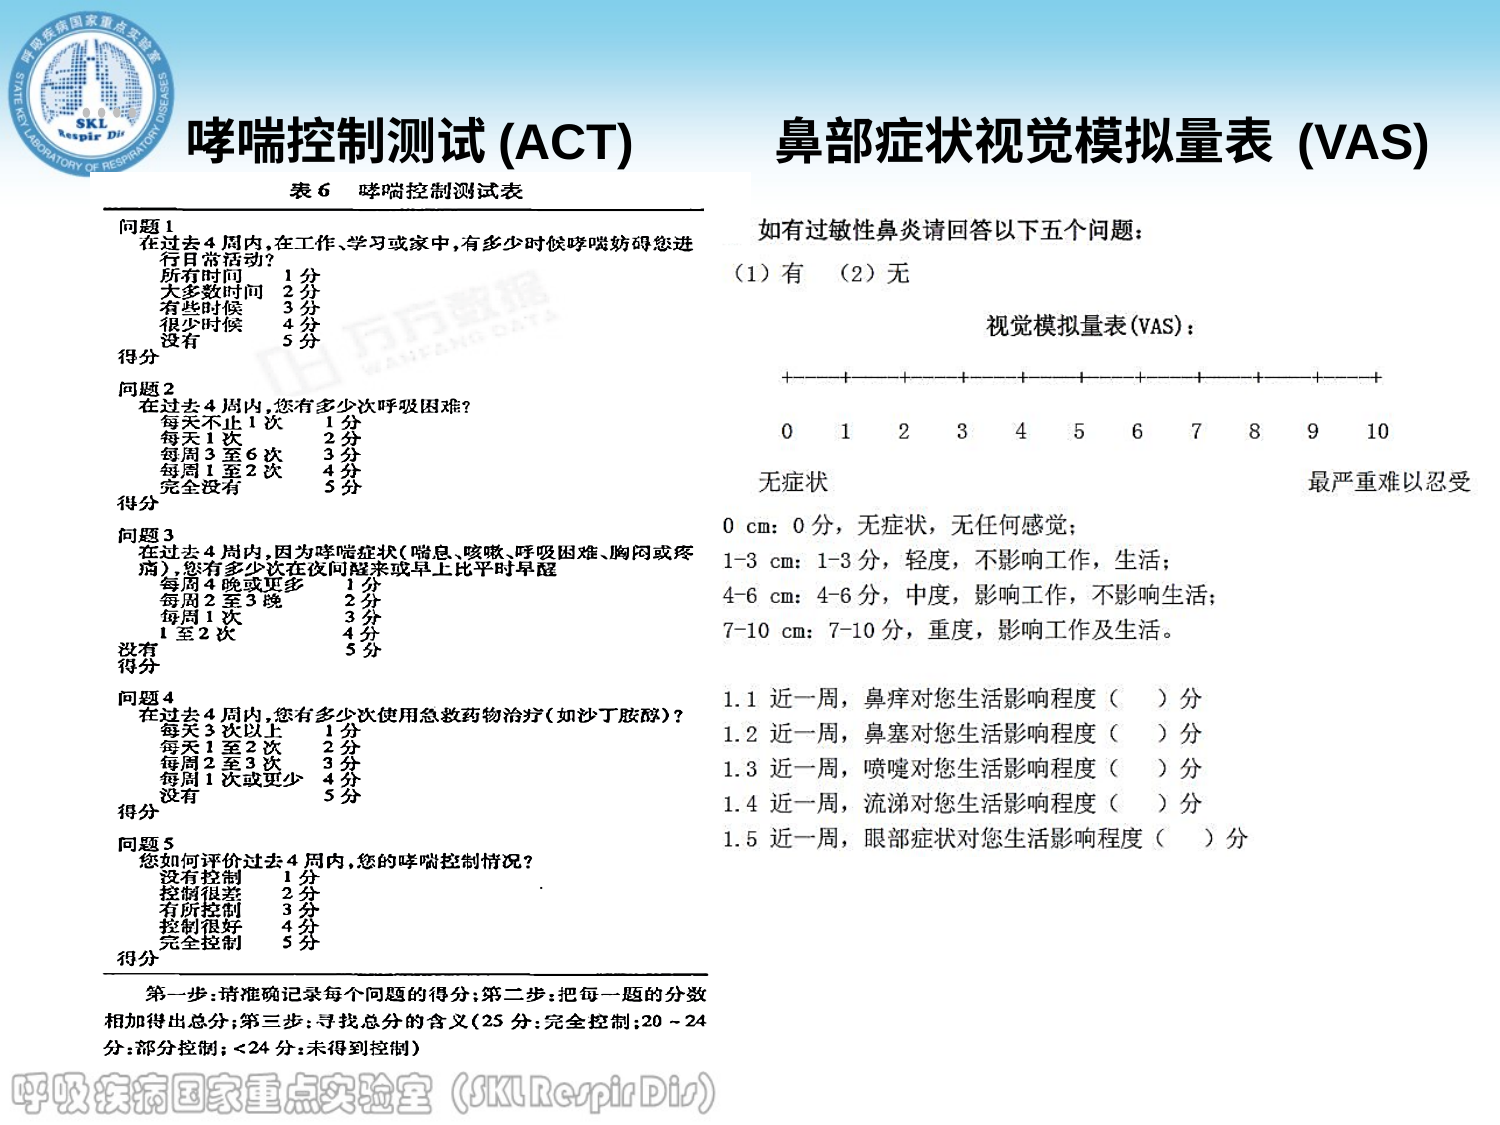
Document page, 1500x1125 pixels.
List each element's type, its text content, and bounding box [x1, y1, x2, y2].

picture [0, 0, 1500, 1125]
text_box 哮喘控制测试(ACT) [82, 101, 739, 255]
text_box 鼻部症状视觉模拟量表 (VAS) [746, 101, 1459, 173]
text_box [82, 107, 137, 118]
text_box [704, 207, 1500, 858]
